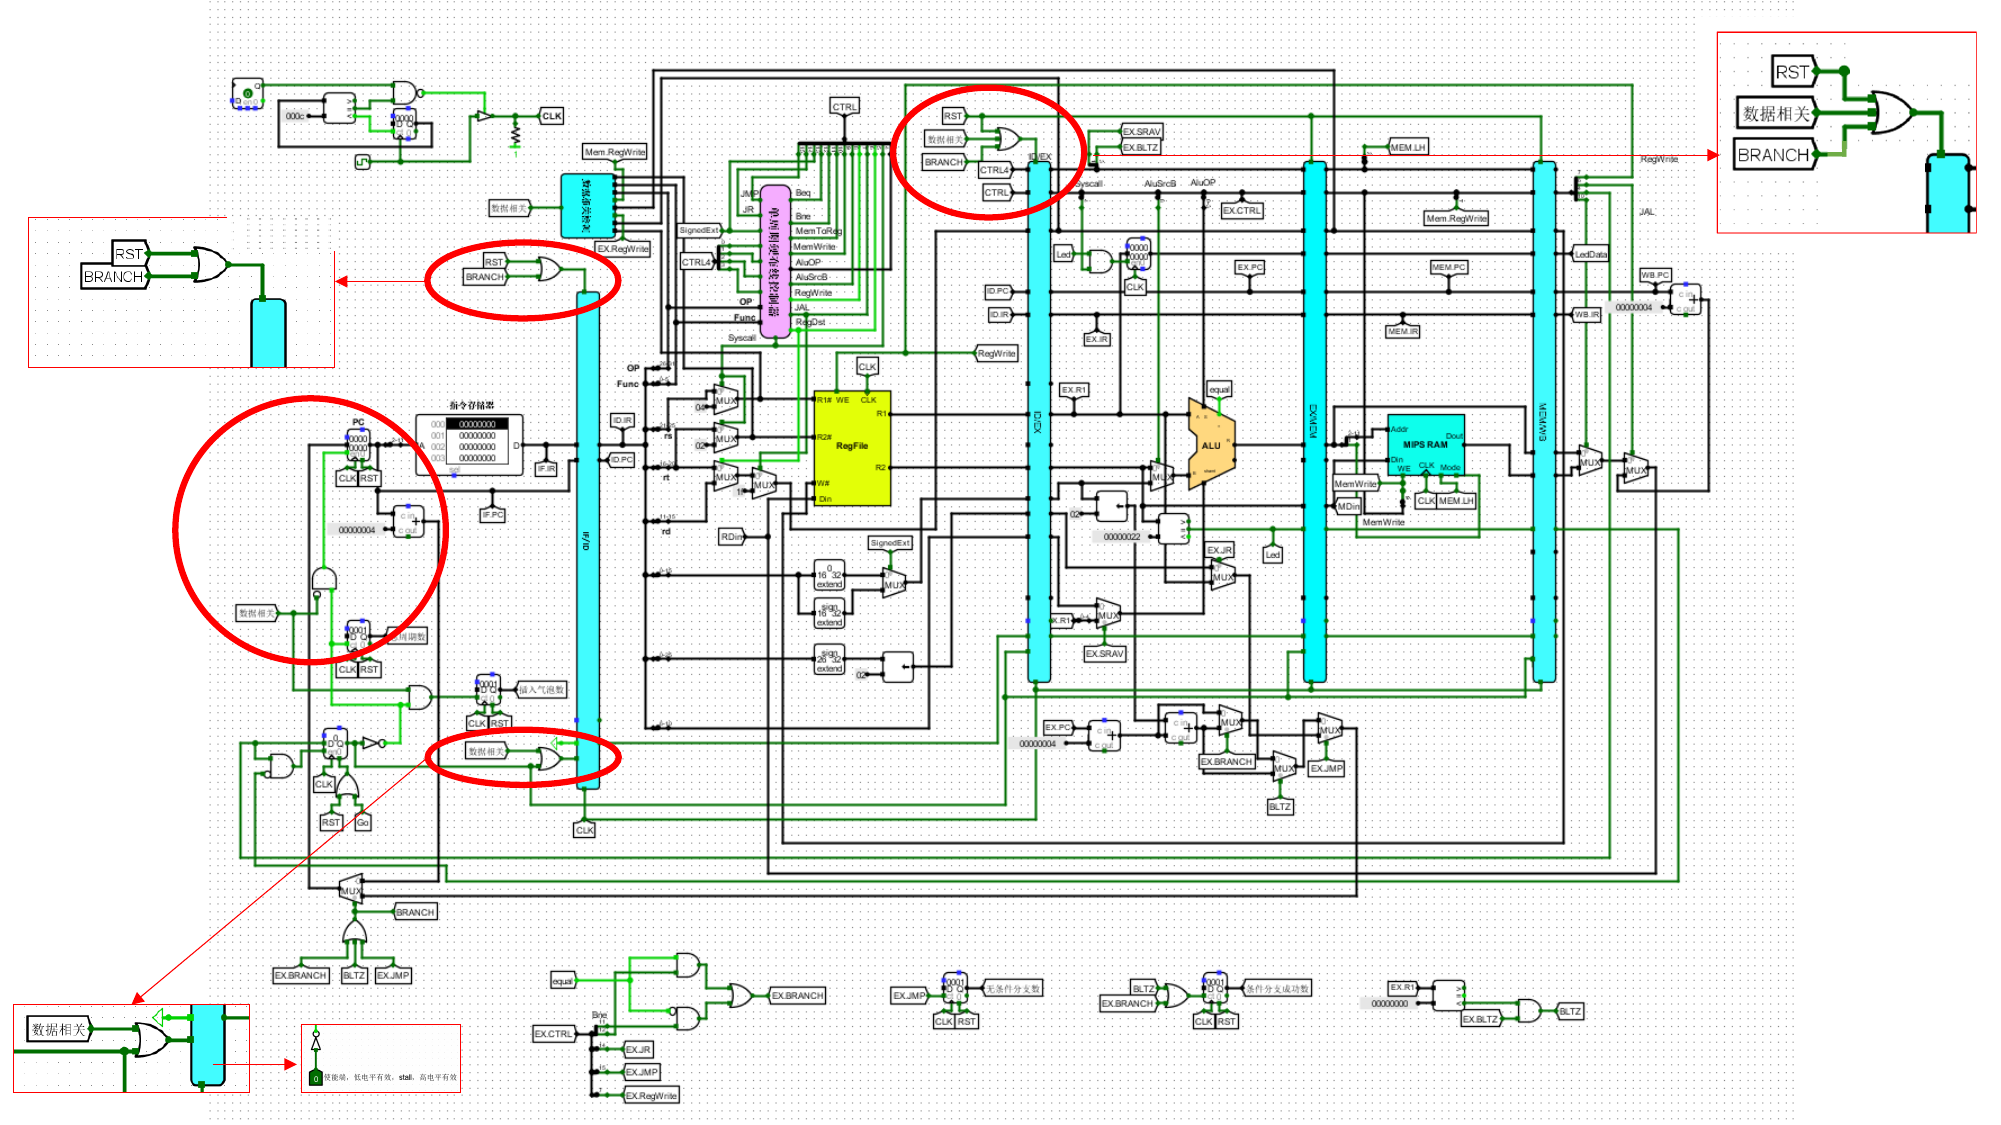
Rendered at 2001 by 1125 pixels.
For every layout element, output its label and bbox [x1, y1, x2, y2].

text_box [28, 217, 335, 368]
picture [13, 0, 2000, 1125]
text_box [174, 447, 204, 614]
text_box [131, 757, 428, 1005]
